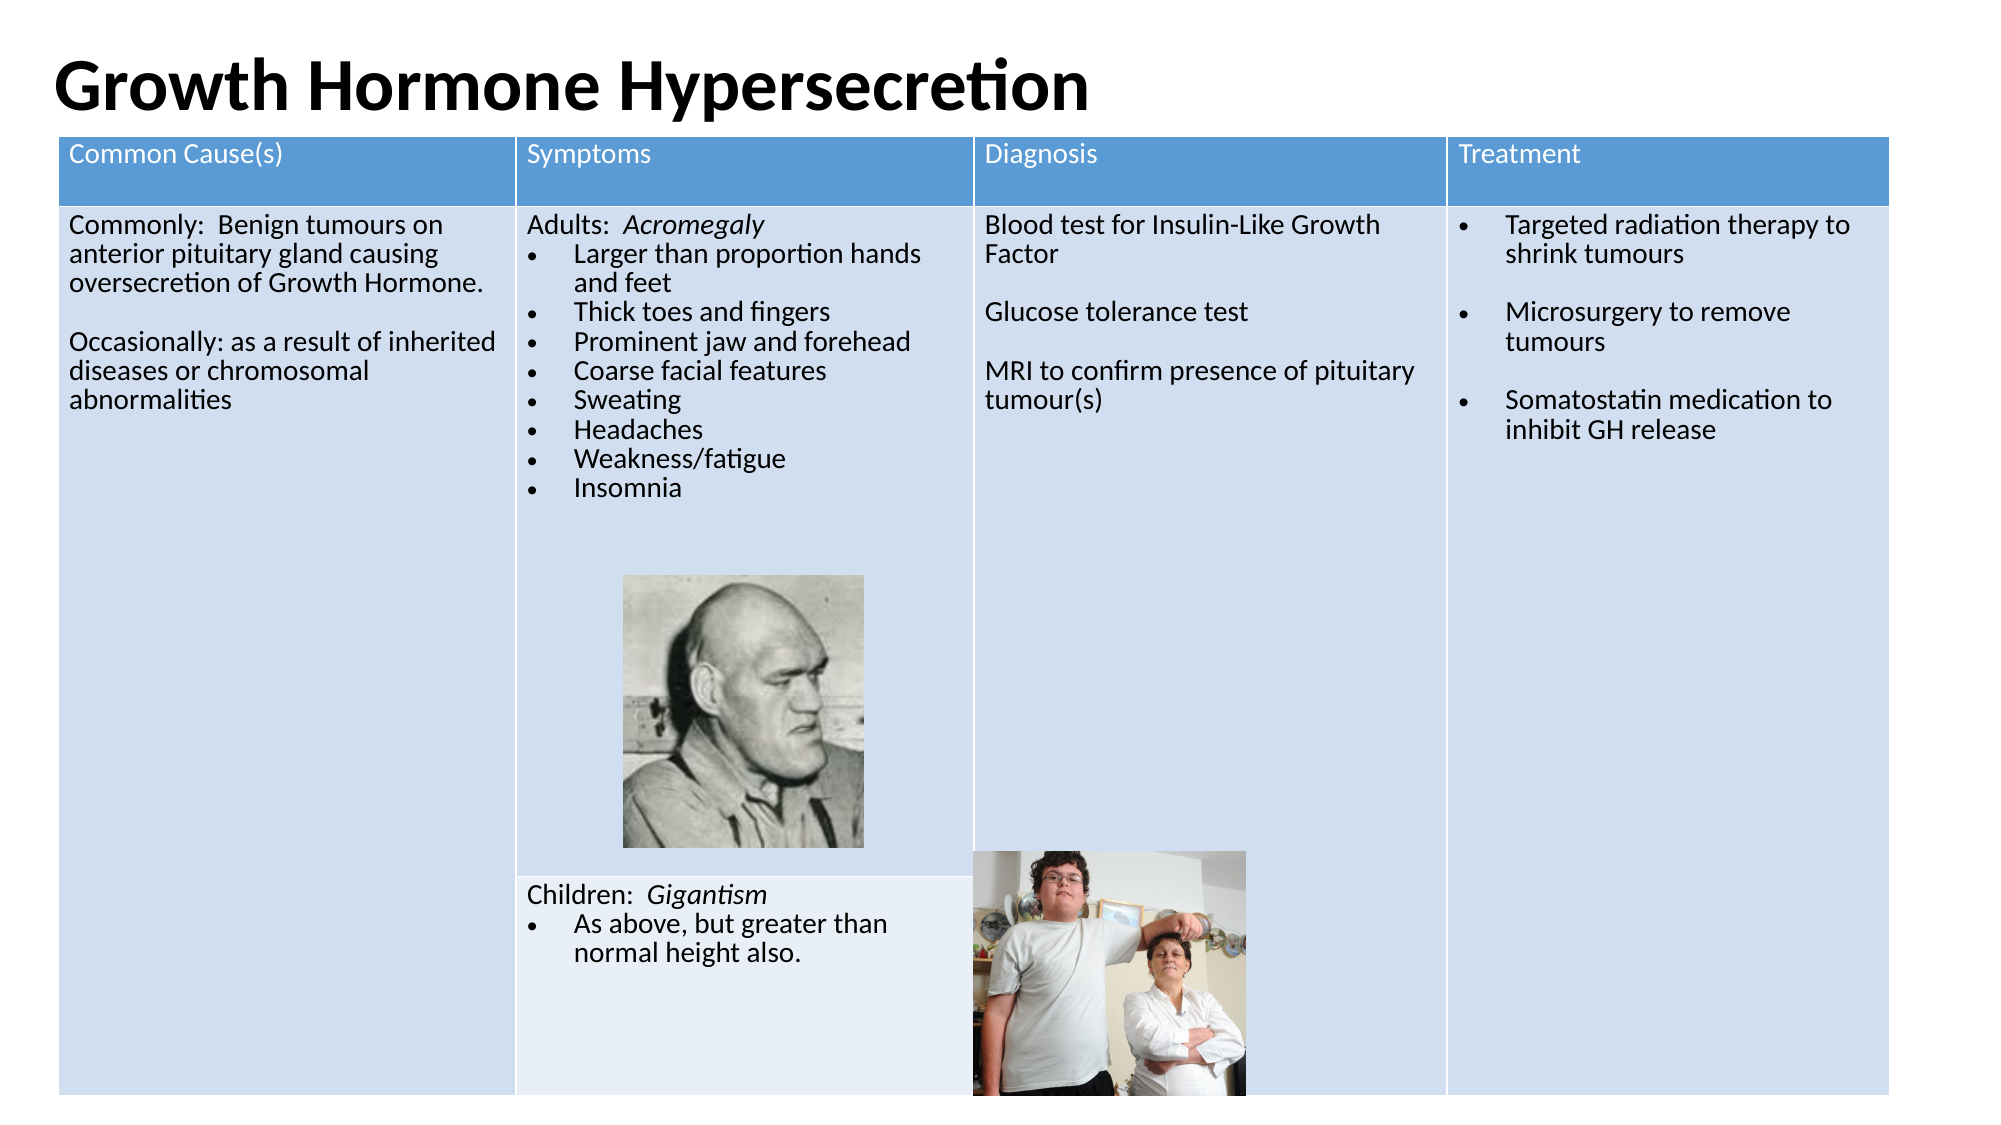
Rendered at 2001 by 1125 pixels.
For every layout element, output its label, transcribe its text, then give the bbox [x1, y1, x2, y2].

table_cell Targeted radiation therapy to shrink tumours Microsurgery to remove tumours Somatostatin medication to inhibit GH release [1448, 207, 1889, 1095]
table_header Treatment [1448, 137, 1889, 206]
table_header Common Cause(s) [59, 137, 515, 206]
table_cell Blood test for Insulin-Like Growth Factor Glucose tolerance test MRI to confirm presence of pituitary tumour(s) [975, 207, 1446, 1095]
table_cell Adults: Acromegaly Larger than proportion hands and feet Thick toes and fingers Prominent jaw and forehead Coarse facial features Sweating Headaches Weakness/fatigue Insomnia [517, 207, 973, 876]
picture [973, 851, 1246, 1096]
table_header Diagnosis [975, 137, 1446, 206]
picture [623, 575, 864, 848]
table_cell Commonly: Benign tumours on anterior pituitary gland causing oversecretion of Growth Hormone. Occasionally: as a result of inherited diseases or chromosomal abnormalities [59, 207, 515, 1095]
table_cell Children: Gigantism As above, but greater than normal height also. [517, 877, 973, 1095]
table_header Symptoms [517, 137, 973, 206]
title Growth Hormone Hypersecretion [40, 36, 1334, 137]
